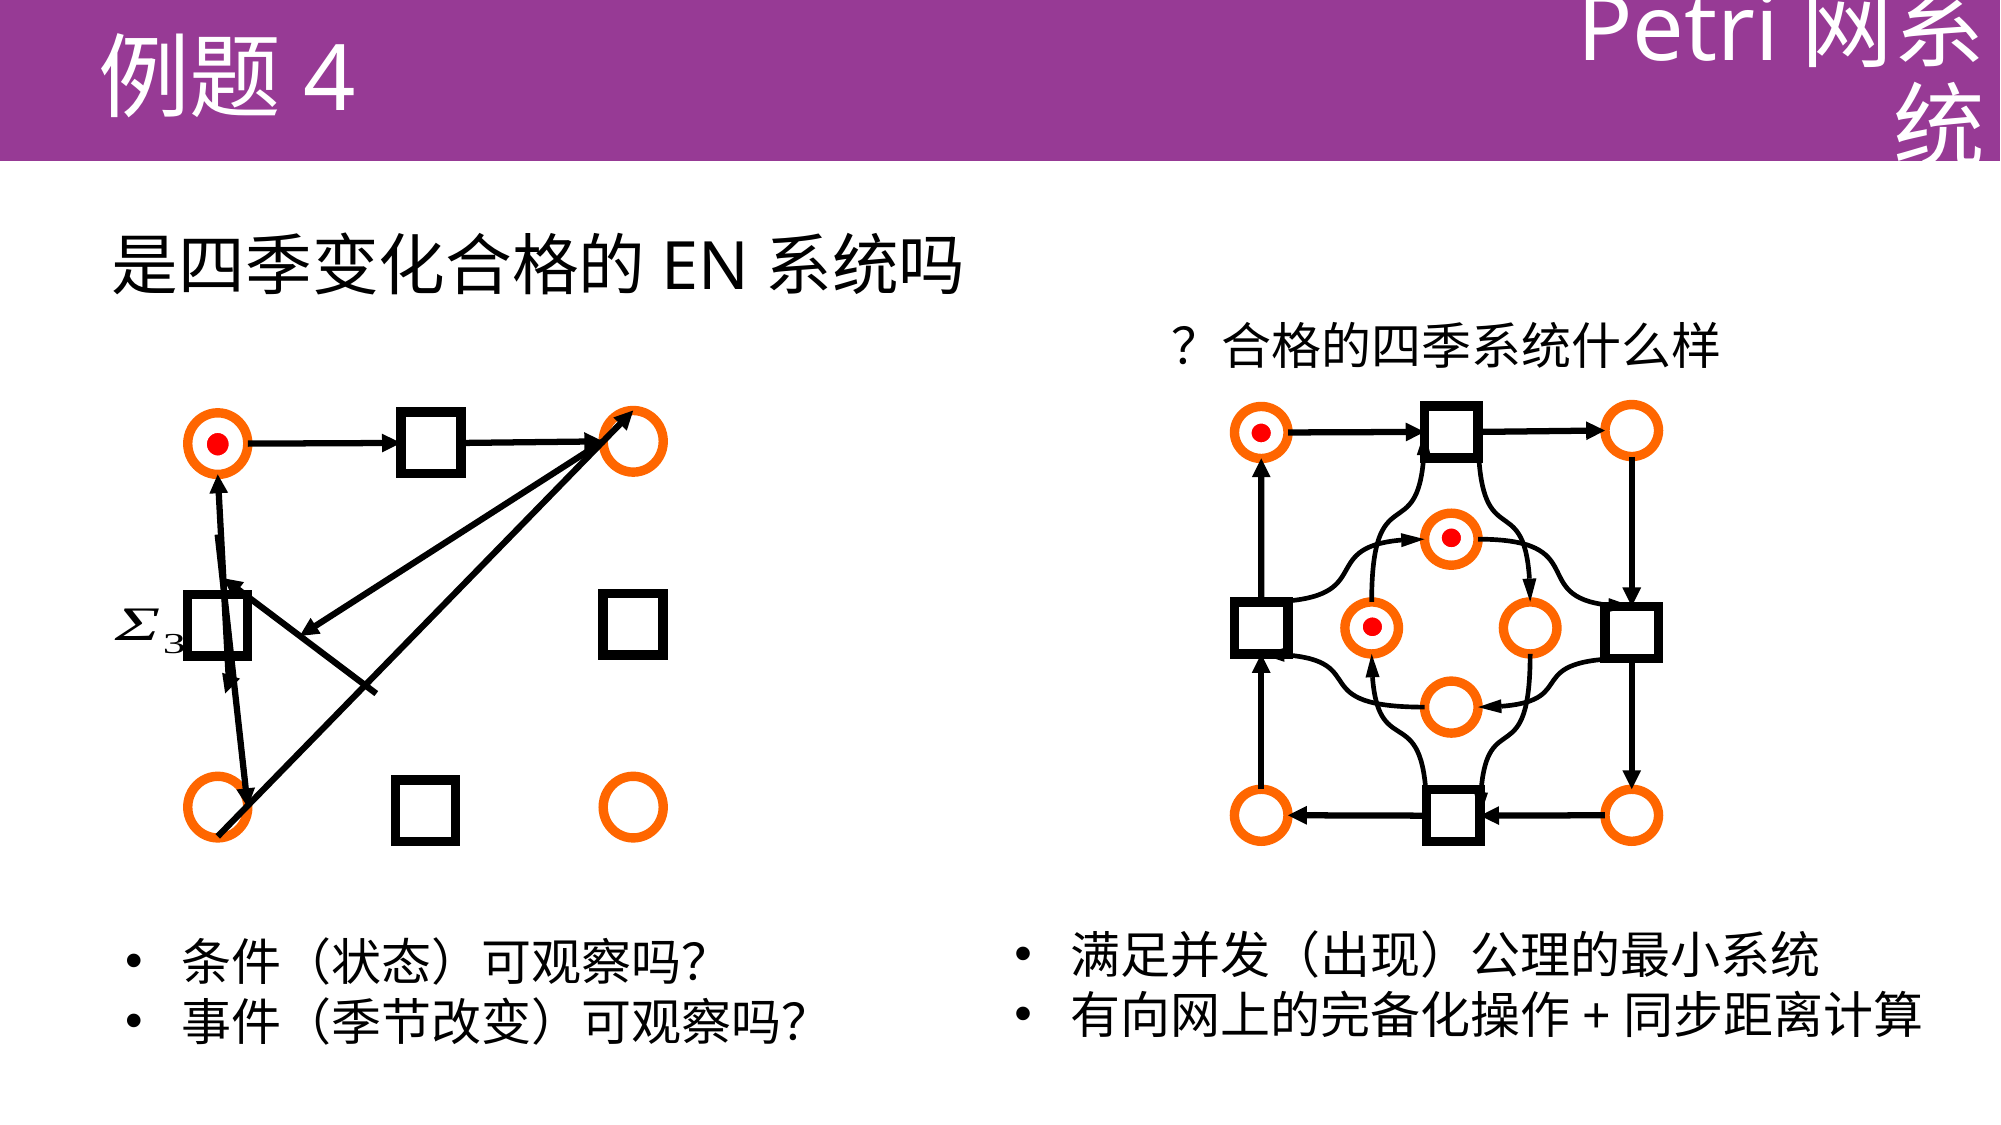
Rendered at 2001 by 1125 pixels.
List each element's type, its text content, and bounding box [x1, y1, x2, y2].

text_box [187, 410, 664, 842]
text_box 条件（状态）可观察吗？ 事件（季节改变）可观察吗？ [110, 922, 1111, 1058]
text_box 例题4 [0, 0, 1099, 161]
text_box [1234, 404, 1659, 842]
text_box ？合格的四季系统什么样 [1156, 306, 1737, 382]
title Petri网系统 [1500, 0, 2000, 161]
text_box 满足并发（出现）公理的最小系统 有向网上的完备化操作+同步距离计算 [999, 915, 2000, 1051]
